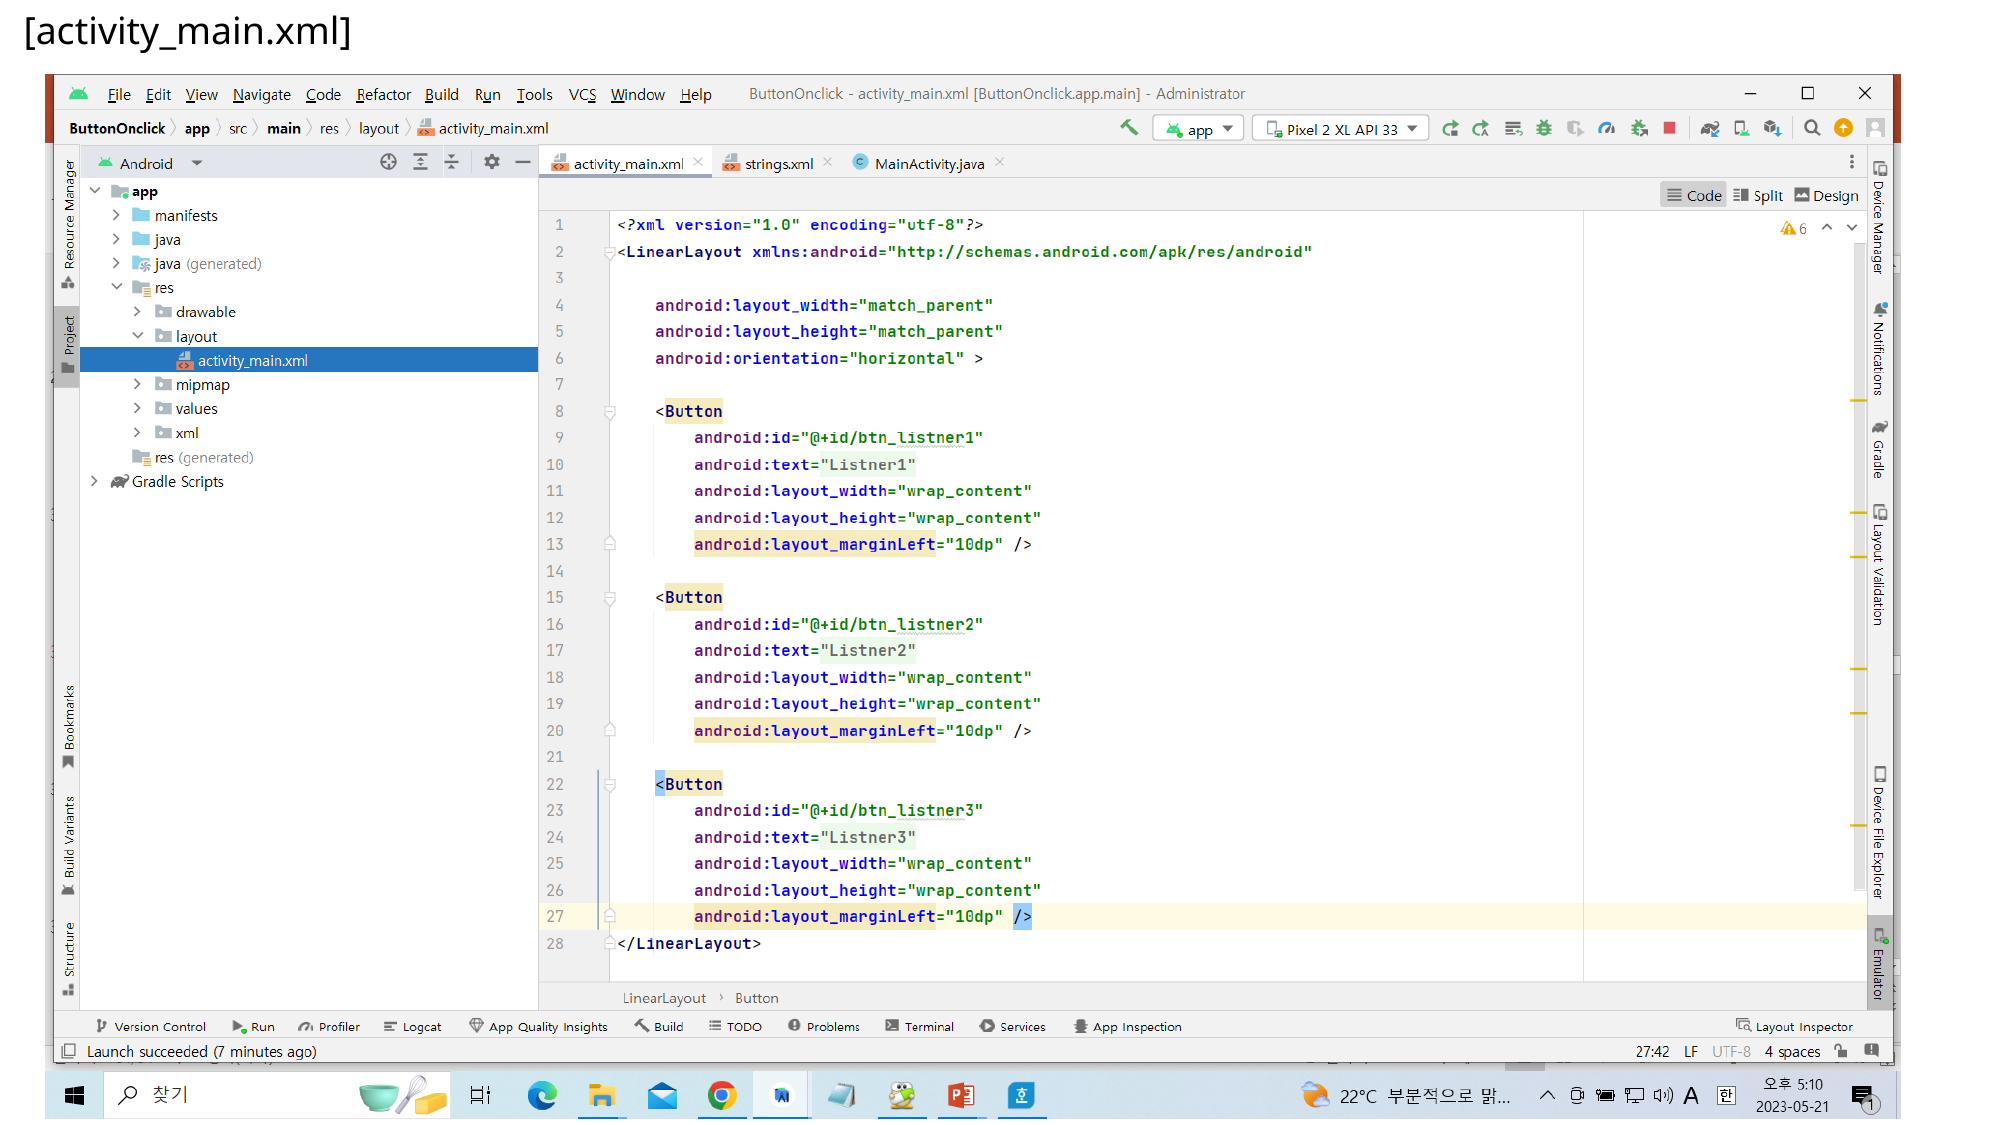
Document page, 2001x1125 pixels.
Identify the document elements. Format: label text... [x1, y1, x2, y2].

text_box [activity_main.xml] [8, 0, 367, 60]
picture [45, 74, 1901, 1119]
